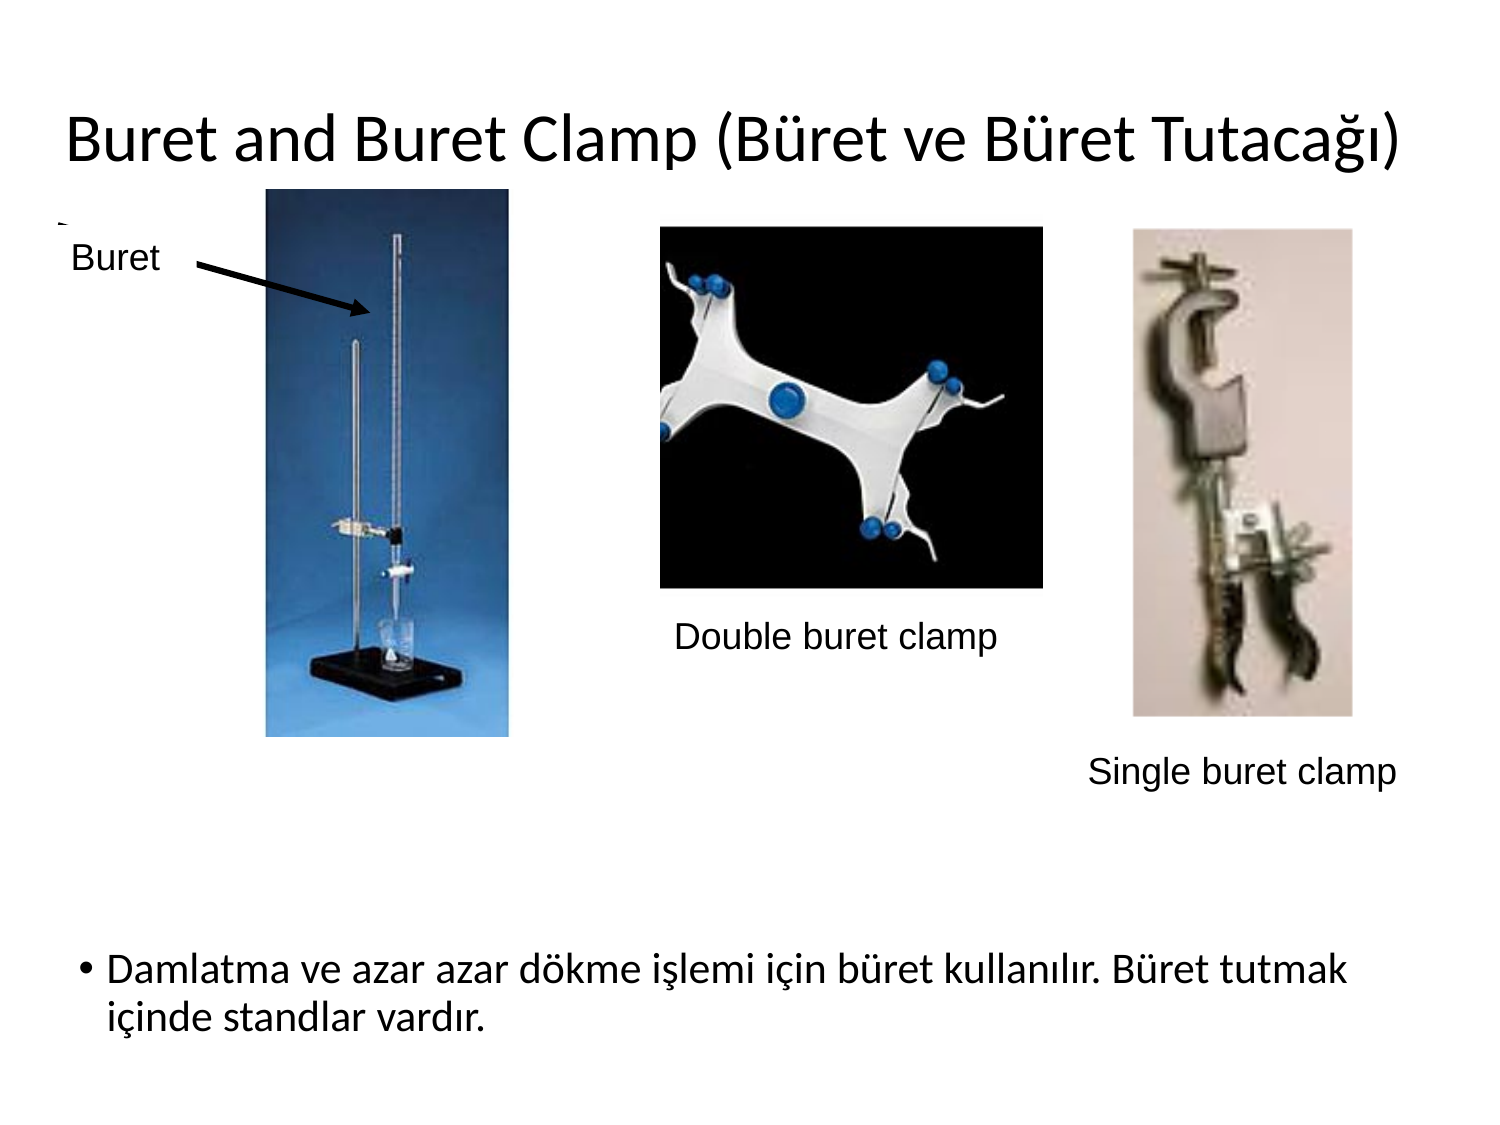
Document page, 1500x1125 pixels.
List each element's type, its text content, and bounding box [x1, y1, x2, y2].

title Buret and Buret Clamp (Büret ve Büret Tutacağı) [50, 45, 1425, 233]
text_box Buret [34, 225, 115, 285]
list Damlatma ve azar azar dökme işlemi için büret kullanılır. Büret tutmak içinde standlar vardır. [63, 870, 1425, 1071]
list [567, 170, 1043, 646]
picture [998, 230, 1487, 716]
text_box Double buret clamp [660, 646, 1035, 665]
picture [115, 189, 660, 737]
text_box Single buret clamp [1067, 739, 1418, 799]
